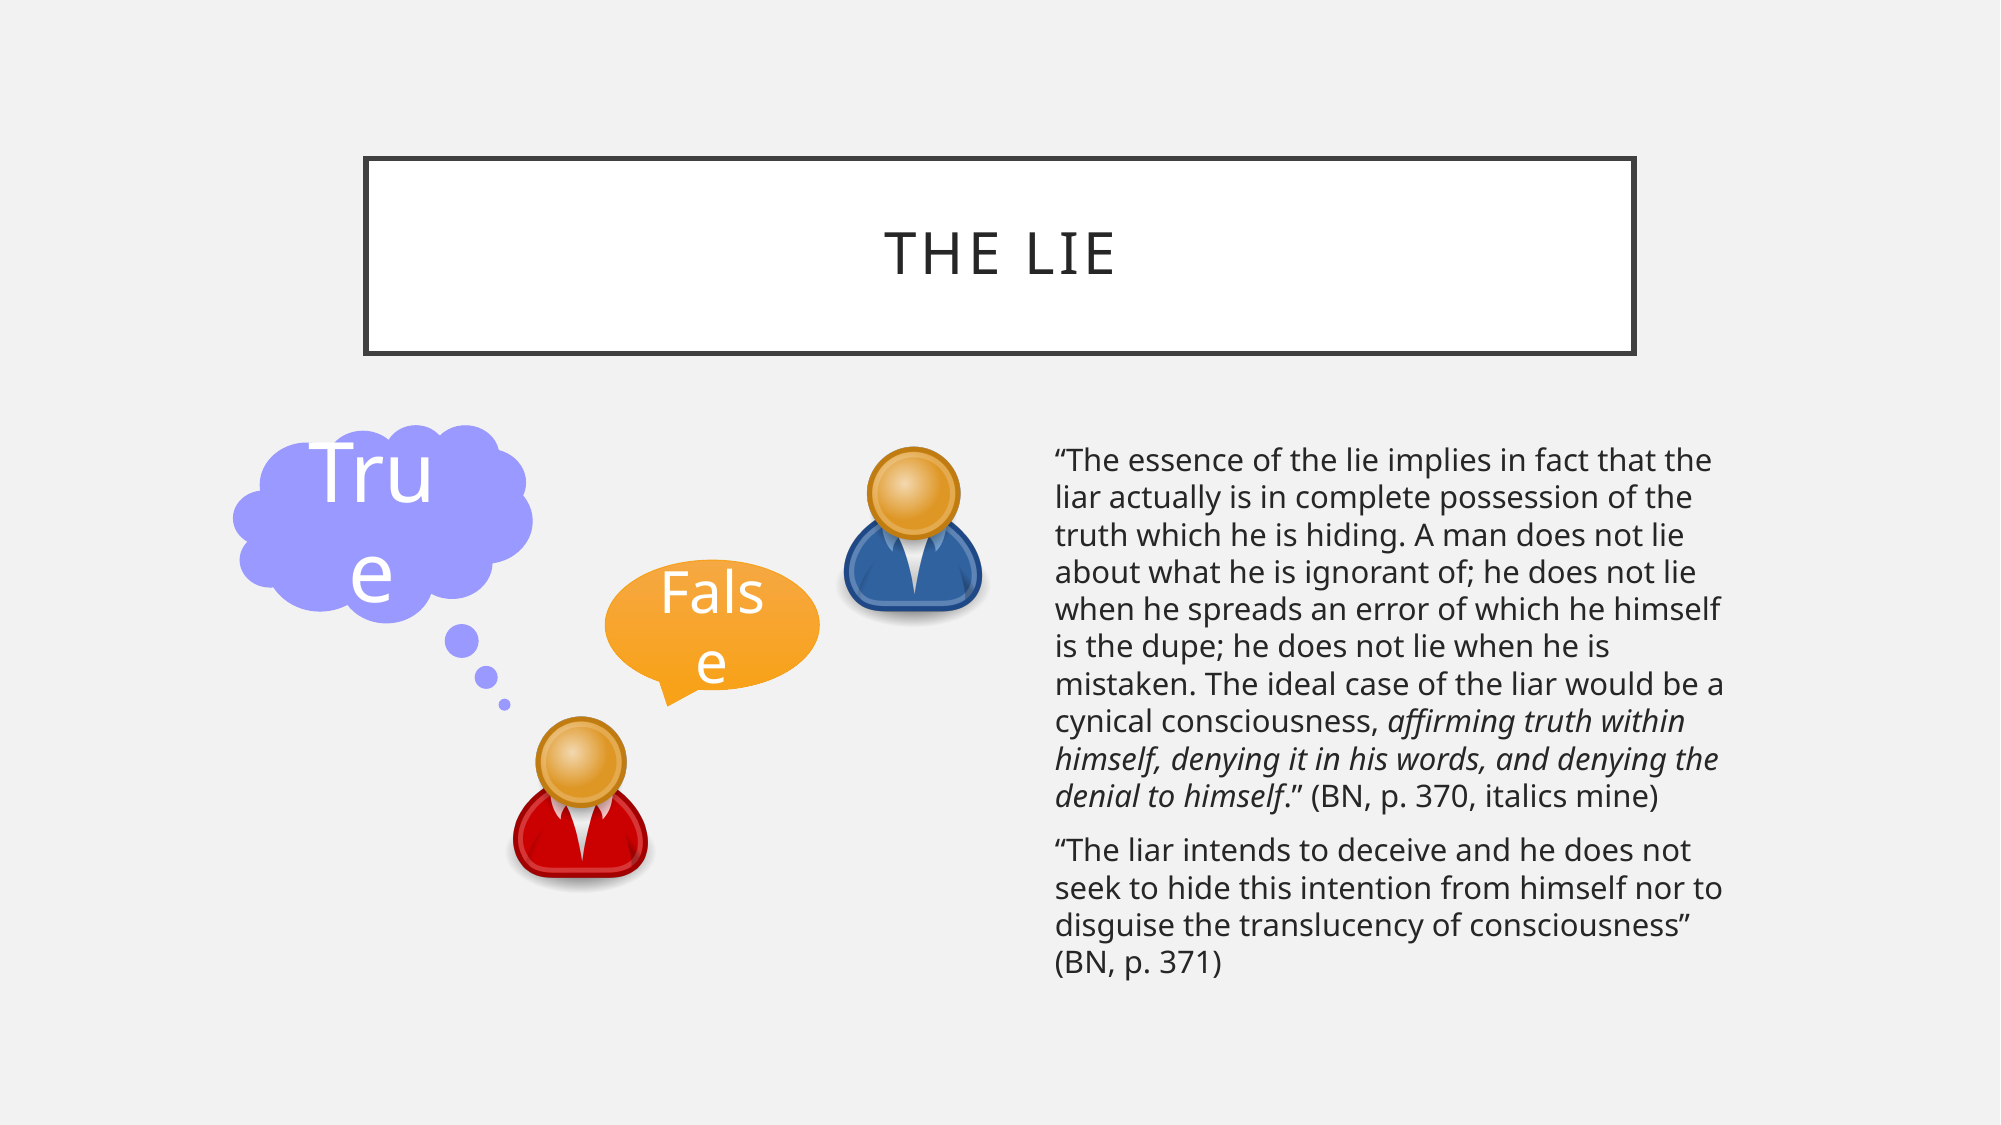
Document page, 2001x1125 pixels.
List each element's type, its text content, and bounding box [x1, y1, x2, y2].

text_box True [444, 624, 479, 658]
picture [811, 433, 1015, 637]
title The Lie [363, 156, 1637, 356]
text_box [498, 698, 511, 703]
picture [481, 703, 680, 903]
text_box True [232, 425, 533, 624]
text_box True [474, 665, 498, 689]
text_box False [604, 559, 818, 703]
list “The essence of the lie implies in fact that the liar actually is in complete possession of the truth which he is hiding. A man does not lie about what he is ignorant of; he does not lie when he spreads an error of which he himself is the dupe; he does not lie when he is mistaken. The ideal case of the liar would be a cynical consciousness, affirming truth within himself, denying it in his words, and denying the denial to himself.” (BN, p. 370, italics mine) “The liar intends to deceive and he does not seek to hide this intention from himself nor to disguise the translucency of consciousness” (BN, p. 371) [1039, 432, 1741, 1031]
